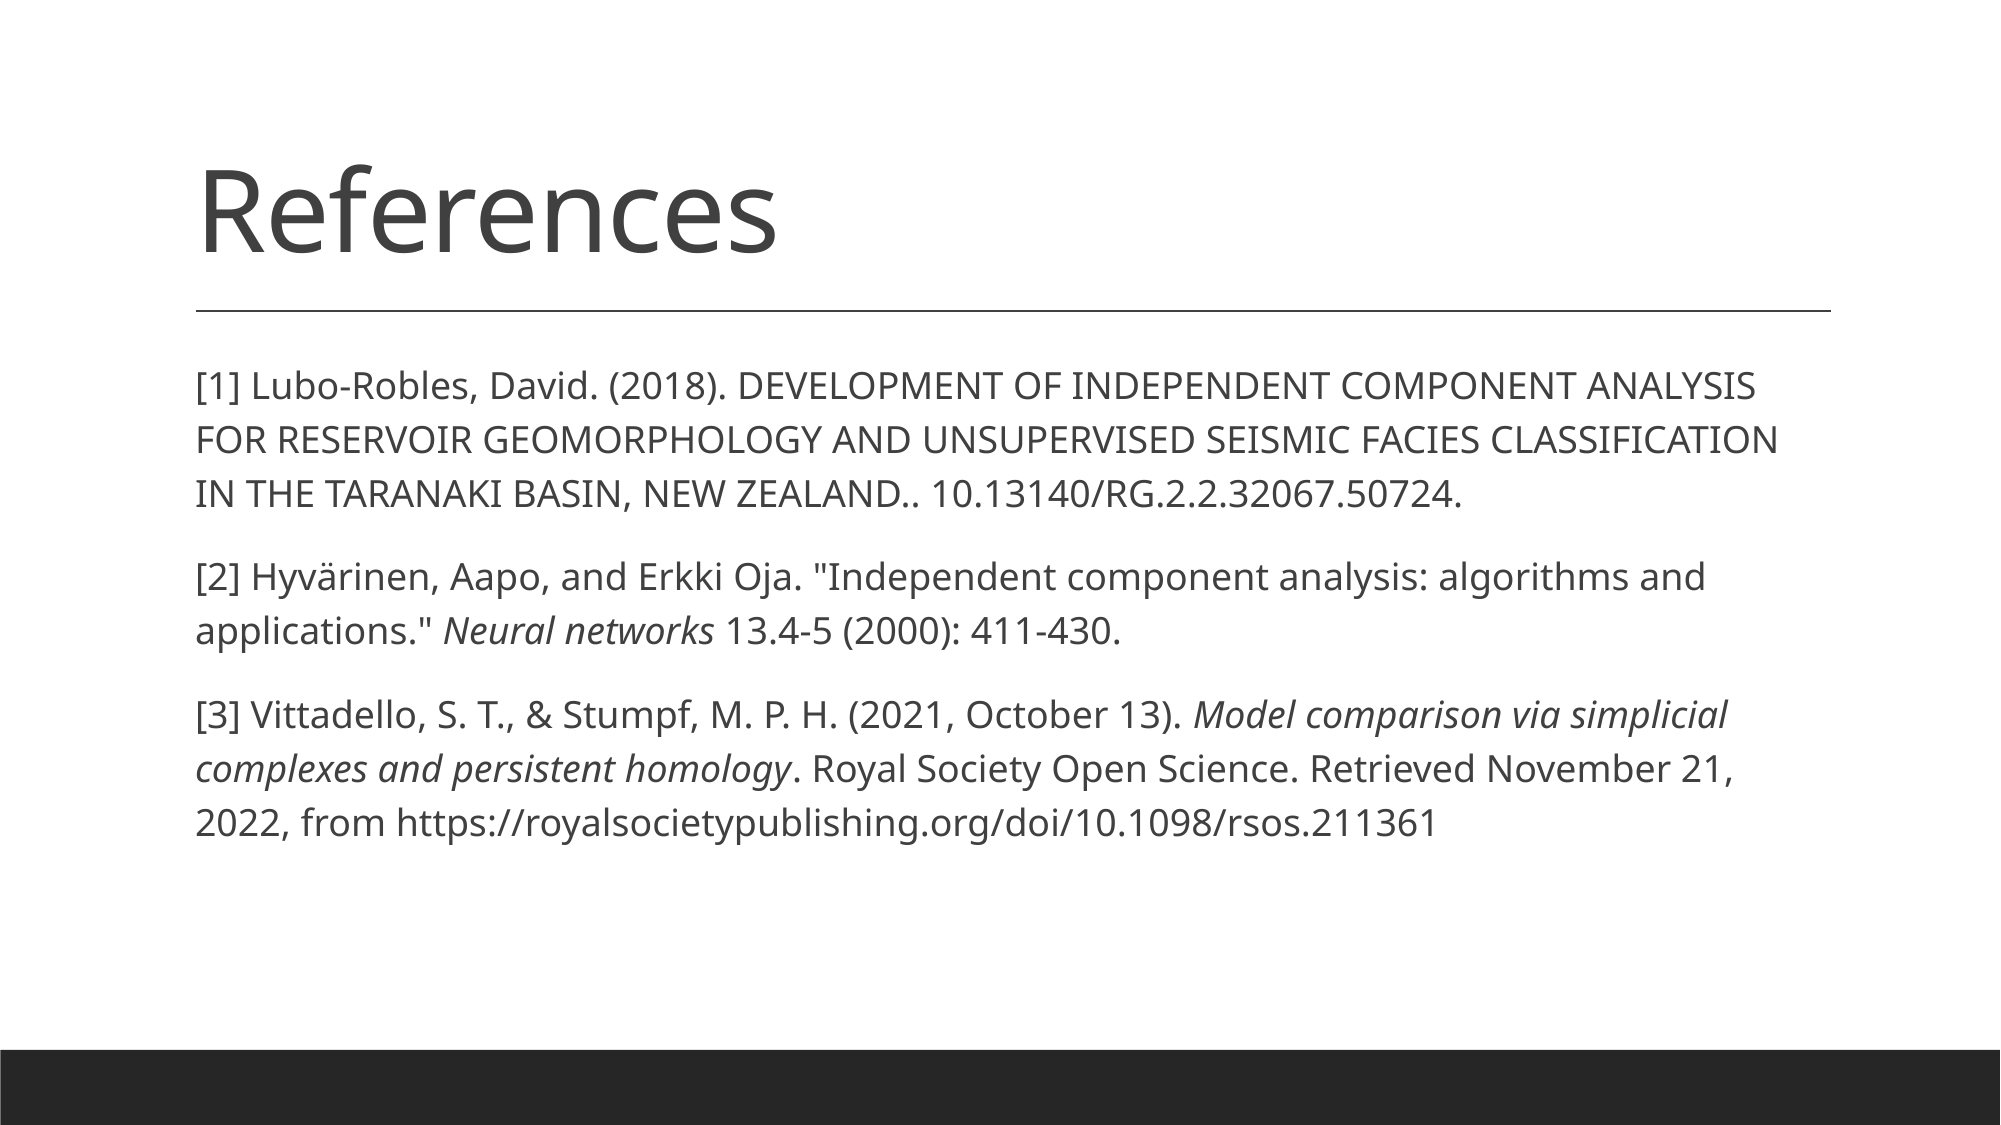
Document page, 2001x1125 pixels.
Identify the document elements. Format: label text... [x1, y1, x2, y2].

list [1] Lubo-Robles, David. (2018). DEVELOPMENT OF INDEPENDENT COMPONENT ANALYSIS FOR RESERVOIR GEOMORPHOLOGY AND UNSUPERVISED SEISMIC FACIES CLASSIFICATION IN THE TARANAKI BASIN, NEW ZEALAND.. 10.13140/RG.2.2.32067.50724. [2] Hyvärinen, Aapo, and Erkki Oja. "Independent component analysis: algorithms and applications." Neural networks 13.4-5 (2000): 411-430. [3] Vittadello, S. T., & Stumpf, M. P. H. (2021, October 13). Model comparison via simplicial complexes and persistent homology. Royal Society Open Science. Retrieved November 21, 2022, from https://royalsocietypublishing.org/doi/10.1098/rsos.211361 [180, 345, 1830, 963]
title References [180, 47, 1830, 285]
